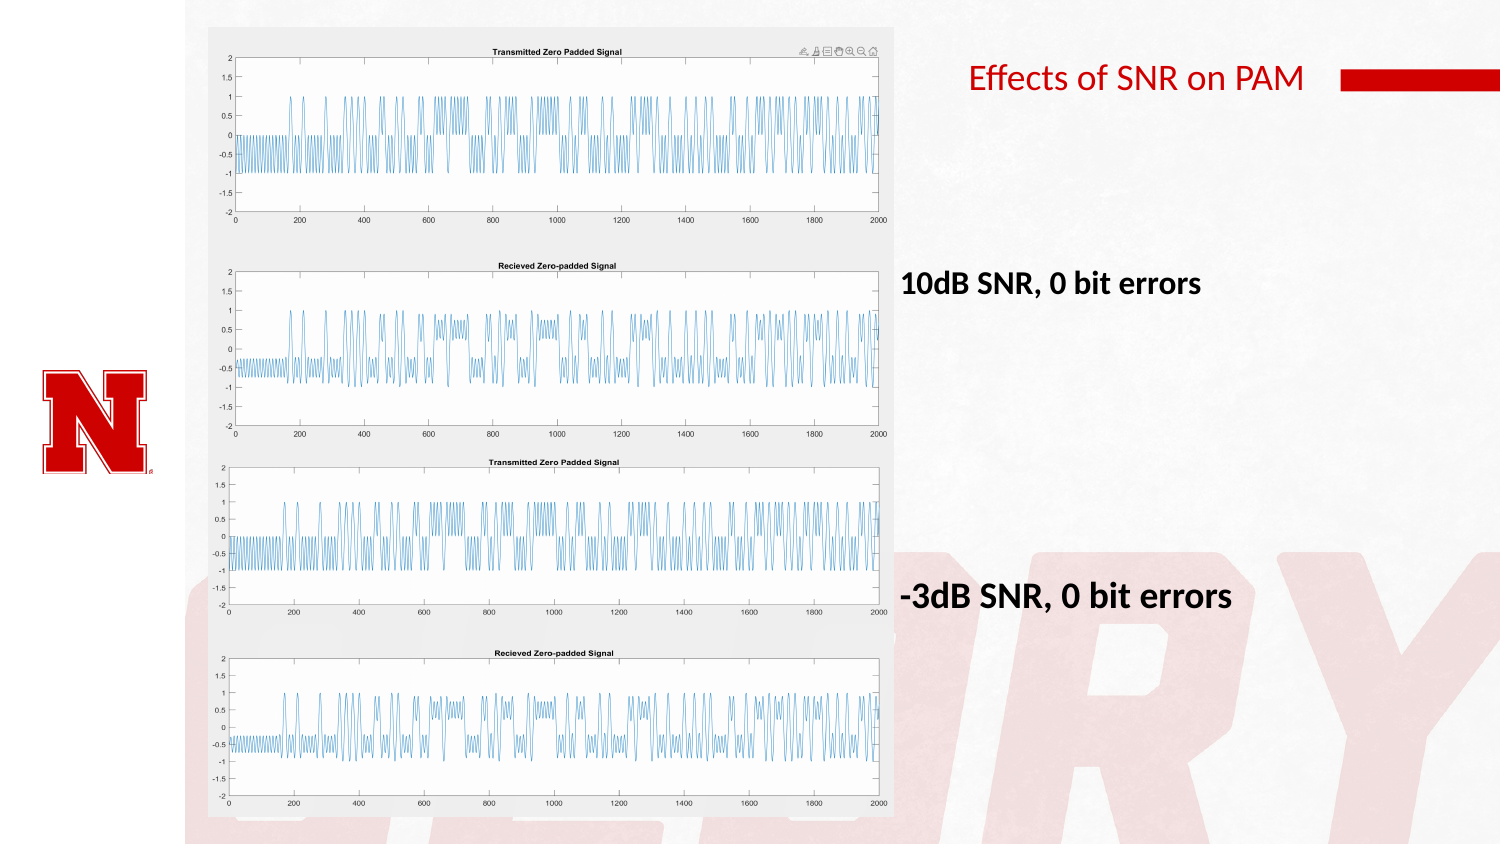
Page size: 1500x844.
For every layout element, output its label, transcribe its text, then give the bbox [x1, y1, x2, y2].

picture [35, 370, 153, 474]
list 10dB SNR, 0 bit errors -3dB SNR, 0 bit errors [899, 104, 1418, 813]
picture [185, 0, 1500, 844]
title Effects of SNR on PAM [900, 52, 1306, 98]
